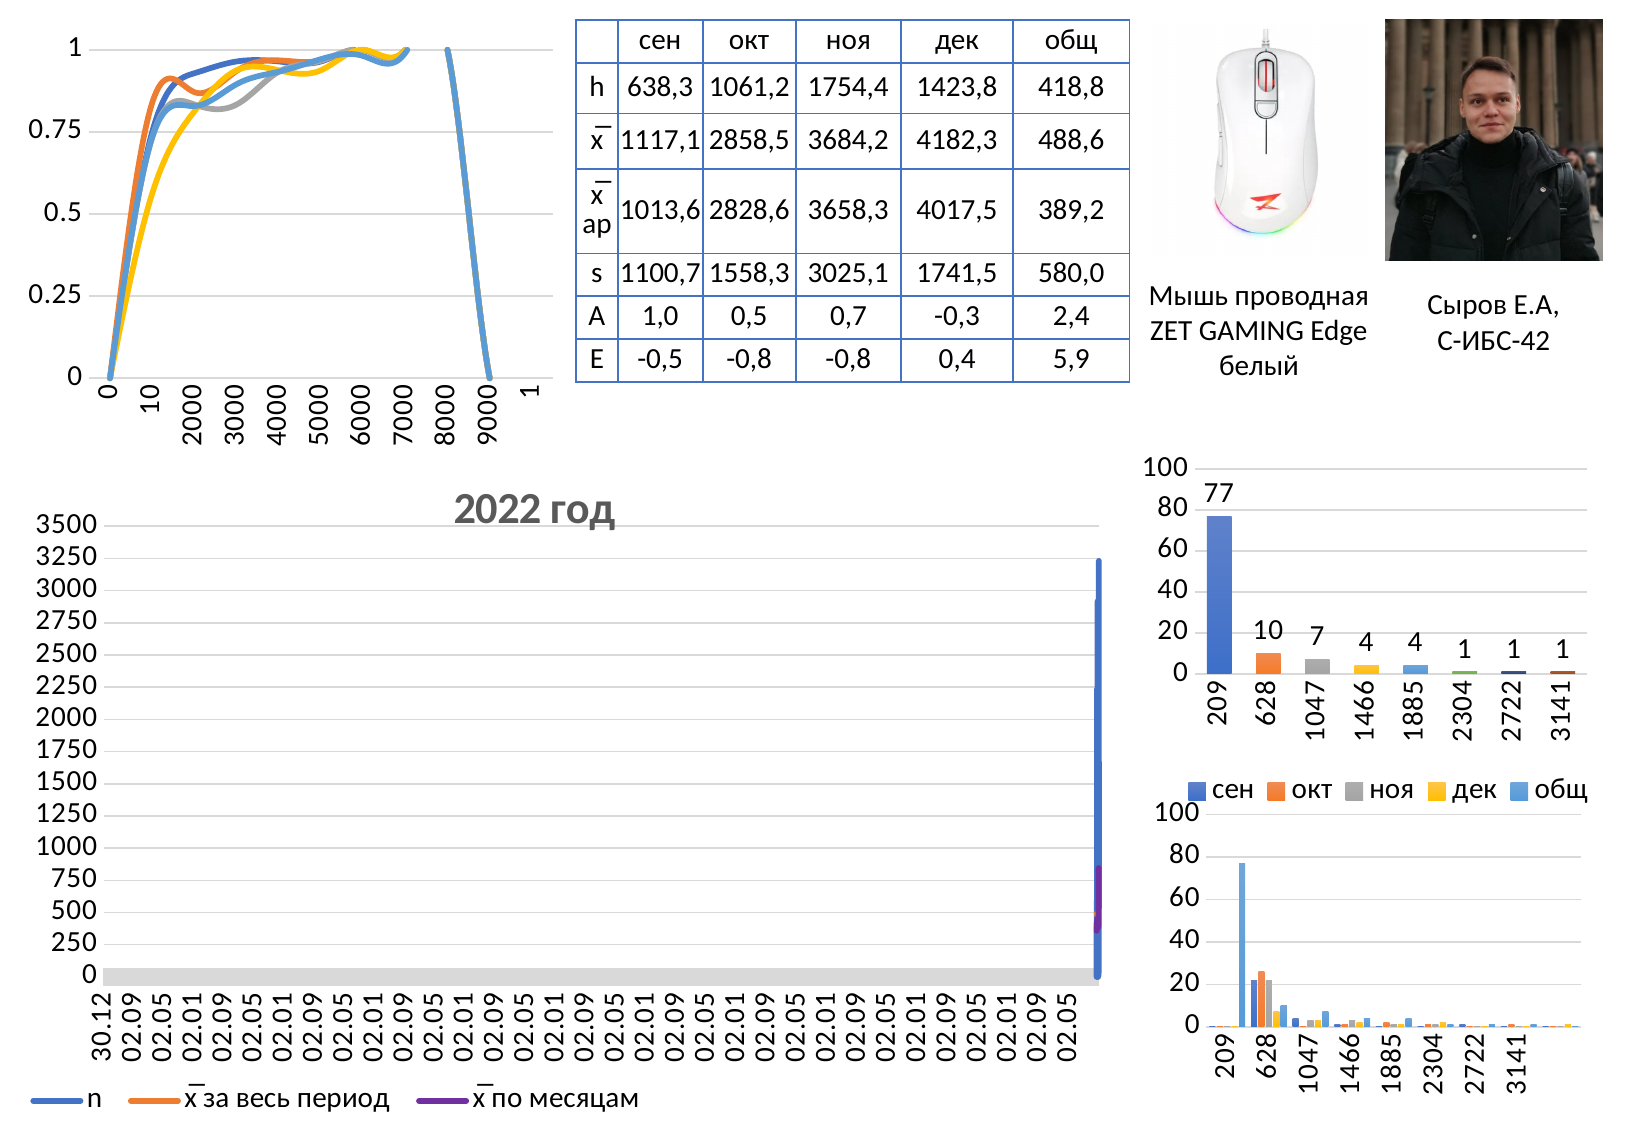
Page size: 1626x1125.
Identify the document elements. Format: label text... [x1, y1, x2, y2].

table_cell A [577, 297, 617, 338]
table_cell 4182,3 [902, 114, 1012, 168]
table_cell 0,5 [704, 297, 795, 338]
table_cell 2,4 [1014, 297, 1129, 338]
table_cell 5,9 [1014, 340, 1129, 381]
table_cell h [577, 64, 617, 113]
table_header окт [704, 21, 795, 62]
table_cell 2828,6 [704, 170, 795, 253]
table_cell x̅ [577, 114, 617, 168]
table_cell -0,3 [902, 297, 1012, 338]
table_cell 638,3 [619, 64, 702, 113]
table_cell E [577, 340, 617, 381]
table_cell 0,7 [797, 297, 900, 338]
table_cell 2858,5 [704, 114, 795, 168]
table_cell 580,0 [1014, 254, 1129, 295]
table_cell x̅ ар [577, 170, 617, 253]
table_cell 488,6 [1014, 114, 1129, 168]
text_box Сыров Е.А, С-ИБС-42 [1343, 278, 1625, 364]
table_cell 1100,7 [619, 254, 702, 295]
table_cell 1061,2 [704, 64, 795, 113]
chart [1128, 382, 1605, 1125]
table_header ноя [797, 21, 900, 62]
table_cell 3025,1 [797, 254, 900, 295]
table_cell -0,8 [797, 340, 900, 381]
table_cell 1741,5 [902, 254, 1012, 295]
chart [13, 19, 1122, 1125]
table_header [577, 21, 617, 62]
table_cell 3684,2 [797, 114, 900, 168]
picture [1385, 19, 1603, 261]
table_cell 0,4 [902, 340, 1012, 381]
table_cell 4017,5 [902, 170, 1012, 253]
table_header сен [619, 21, 702, 62]
table_cell -0,8 [704, 340, 795, 381]
table_cell 3658,3 [797, 170, 900, 253]
table_cell 1423,8 [902, 64, 1012, 113]
table_header общ [1014, 21, 1129, 62]
text_box Мышь проводная ZET GAMING Edge белый [1130, 268, 1395, 382]
table_cell 1013,6 [619, 170, 702, 253]
table_cell -0,5 [619, 340, 702, 381]
table_cell s [577, 254, 617, 295]
table_header дек [902, 21, 1012, 62]
table_cell 389,2 [1014, 170, 1129, 253]
table_cell 1754,4 [797, 64, 900, 113]
table_cell 1558,3 [704, 254, 795, 295]
table_cell 1,0 [619, 297, 702, 338]
table_cell 418,8 [1014, 64, 1129, 113]
table_cell 1117,1 [619, 114, 702, 168]
picture [1150, 19, 1368, 261]
